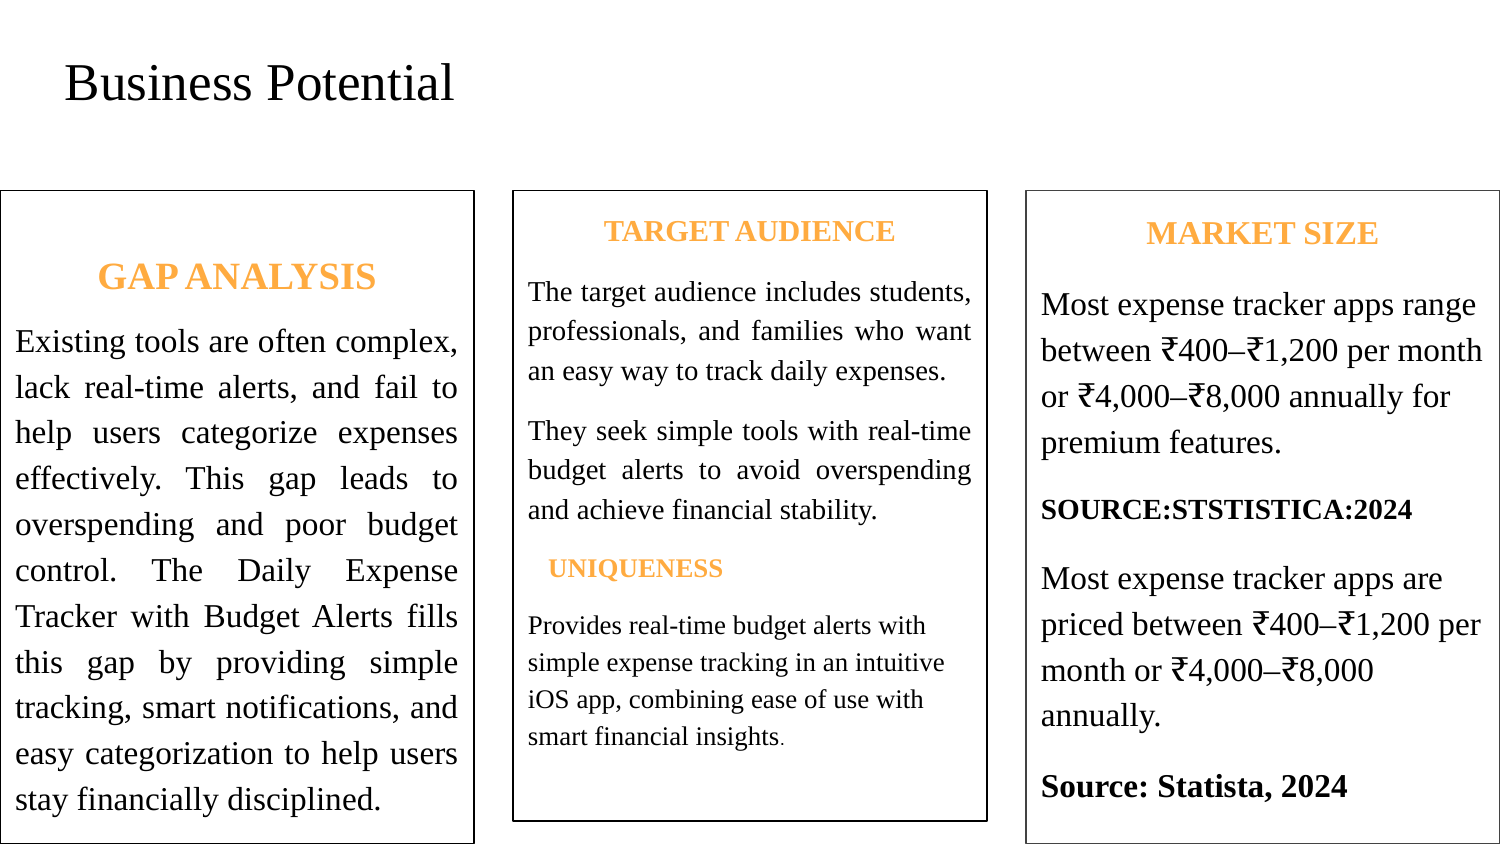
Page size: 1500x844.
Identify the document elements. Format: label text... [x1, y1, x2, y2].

list GAP ANALYSIS Existing tools are often complex, lack real-time alerts, and fail to help users categorize expenses effectively. This gap leads to overspending and poor budget control. The Daily Expense Tracker with Budget Alerts fills this gap by providing simple tracking, smart notifications, and easy categorization to help users stay financially disciplined. [0, 190, 475, 844]
list MARKET SIZE Most expense tracker apps range between ₹400–₹1,200 per month or ₹4,000–₹8,000 annually for premium features. SOURCE:STSTISTICA:2024 Most expense tracker apps are priced between ₹400–₹1,200 per month or ₹4,000–₹8,000 annually. Source: Statista, 2024 [1025, 190, 1500, 844]
title Business Potential [0, 32, 959, 127]
list TARGET AUDIENCE The target audience includes students, professionals, and families who want an easy way to track daily expenses. They seek simple tools with real-time budget alerts to avoid overspending and achieve financial stability. UNIQUENESS Provides real-time budget alerts with simple expense tracking in an intuitive iOS app, combining ease of use with smart financial insights. [512, 190, 987, 822]
